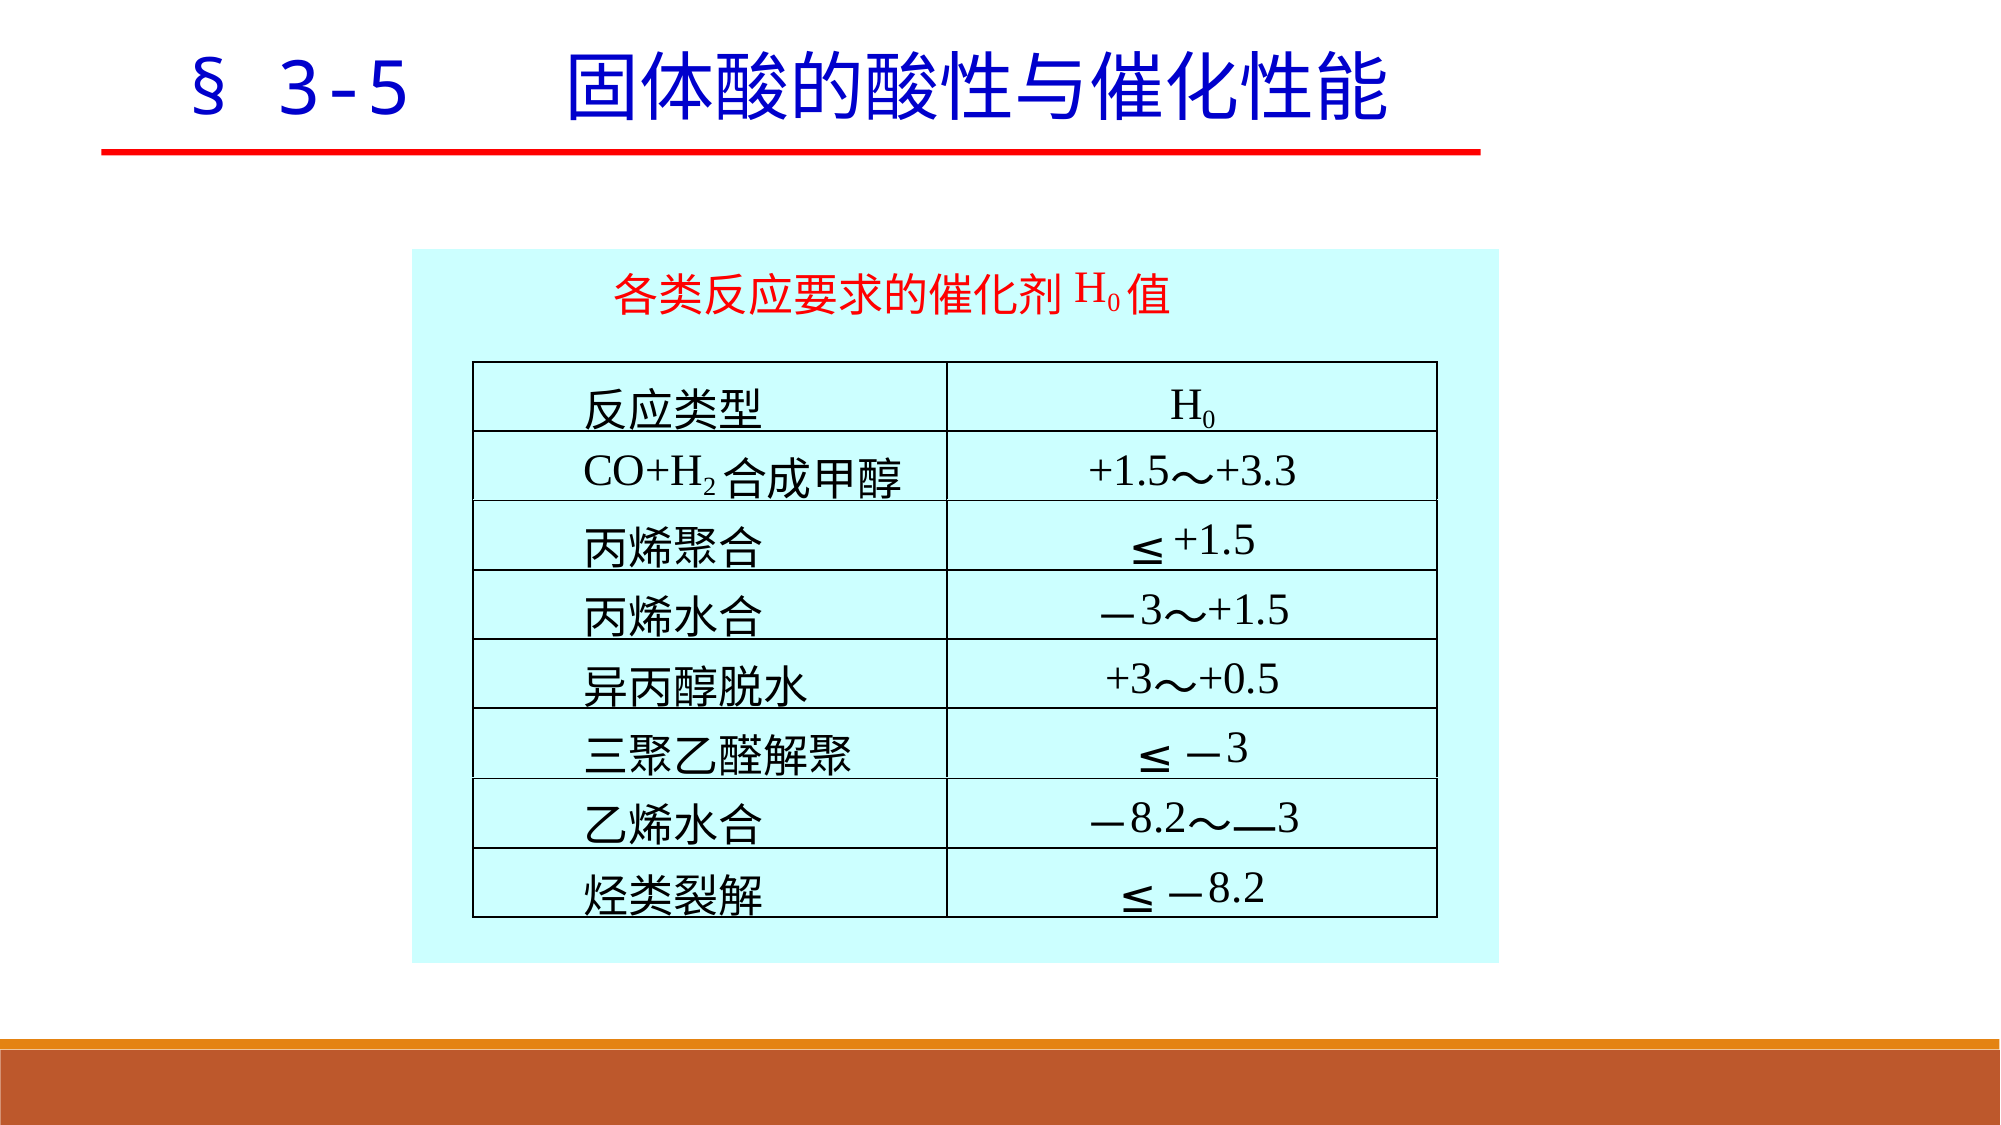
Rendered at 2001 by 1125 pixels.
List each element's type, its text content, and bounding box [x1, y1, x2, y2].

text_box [411, 248, 1499, 964]
text_box § 3-5 固体酸的酸性与催化性能 [172, 32, 1621, 138]
